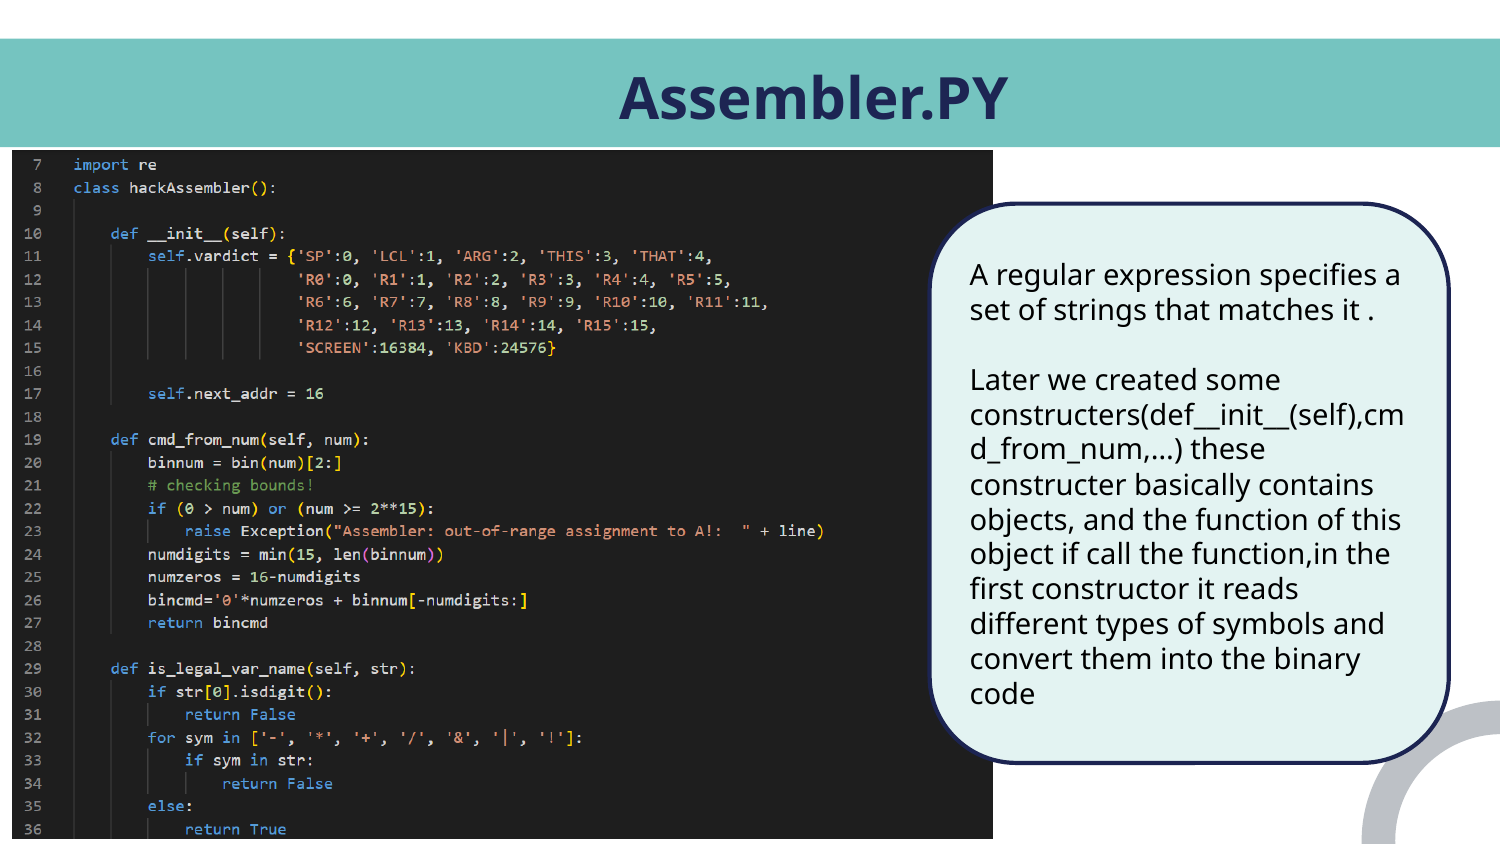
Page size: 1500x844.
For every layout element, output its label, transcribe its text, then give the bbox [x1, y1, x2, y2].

text_box A regular expression specifies a set of strings that matches it . Later we created some constructers(def__init__(self),cmd_from_num,…) these constructer basically contains objects, and the function of this object if call the function,in the first constructor it reads different types of symbols and convert them into the binary code [999, 201, 1451, 766]
picture [12, 150, 994, 839]
title Assembler.PY [179, 46, 1449, 141]
